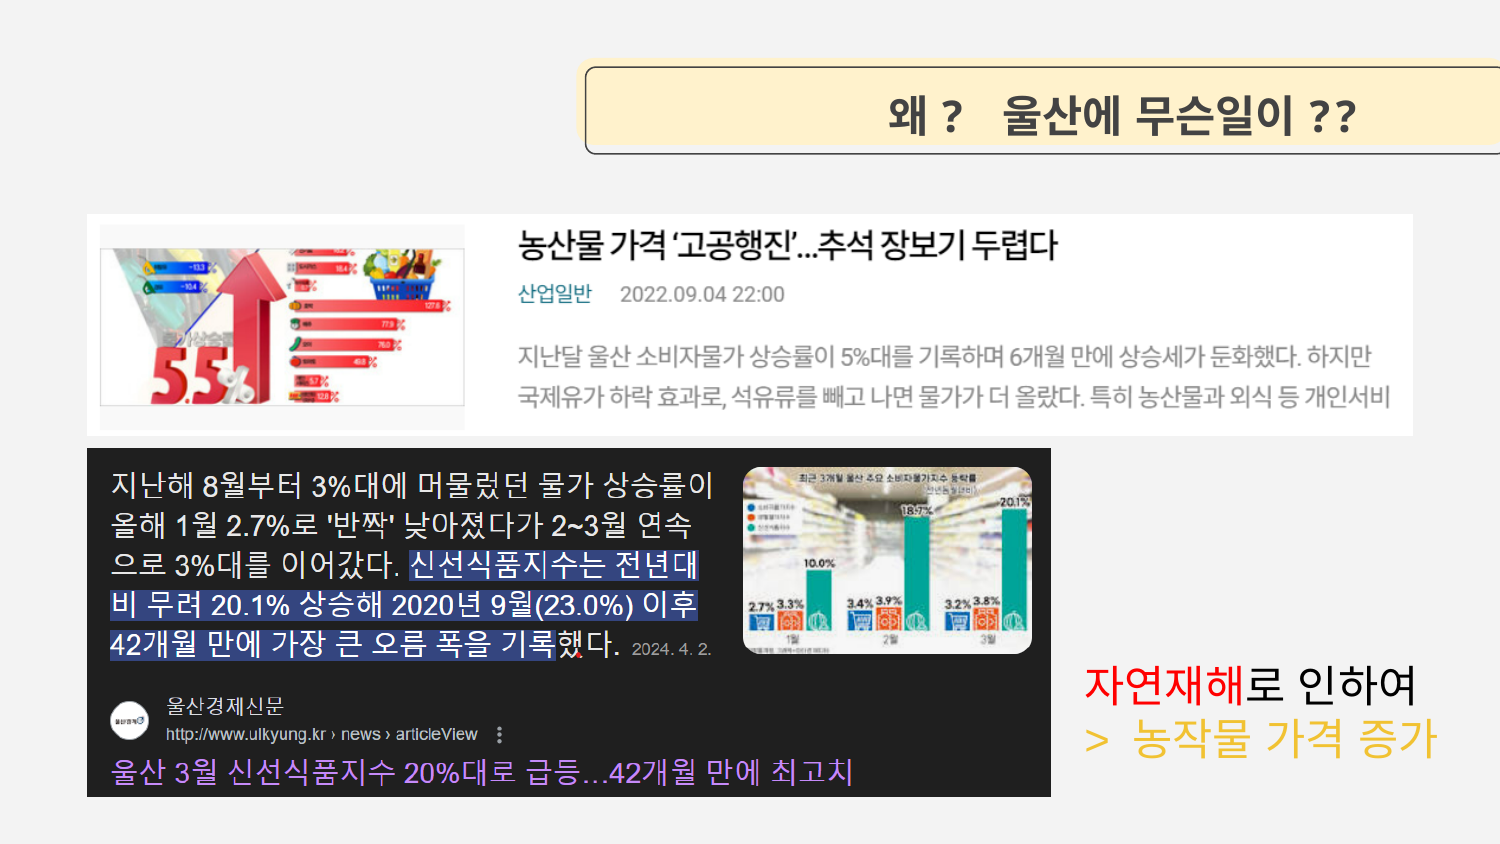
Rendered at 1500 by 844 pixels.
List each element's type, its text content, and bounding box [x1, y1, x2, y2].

picture [87, 448, 1051, 797]
title 왜? 울산에 무슨일이?? [849, 75, 1374, 154]
text_box 자연재해로 인하여 > 농작물 가격 증가 [1069, 651, 1500, 772]
picture [87, 213, 1413, 436]
